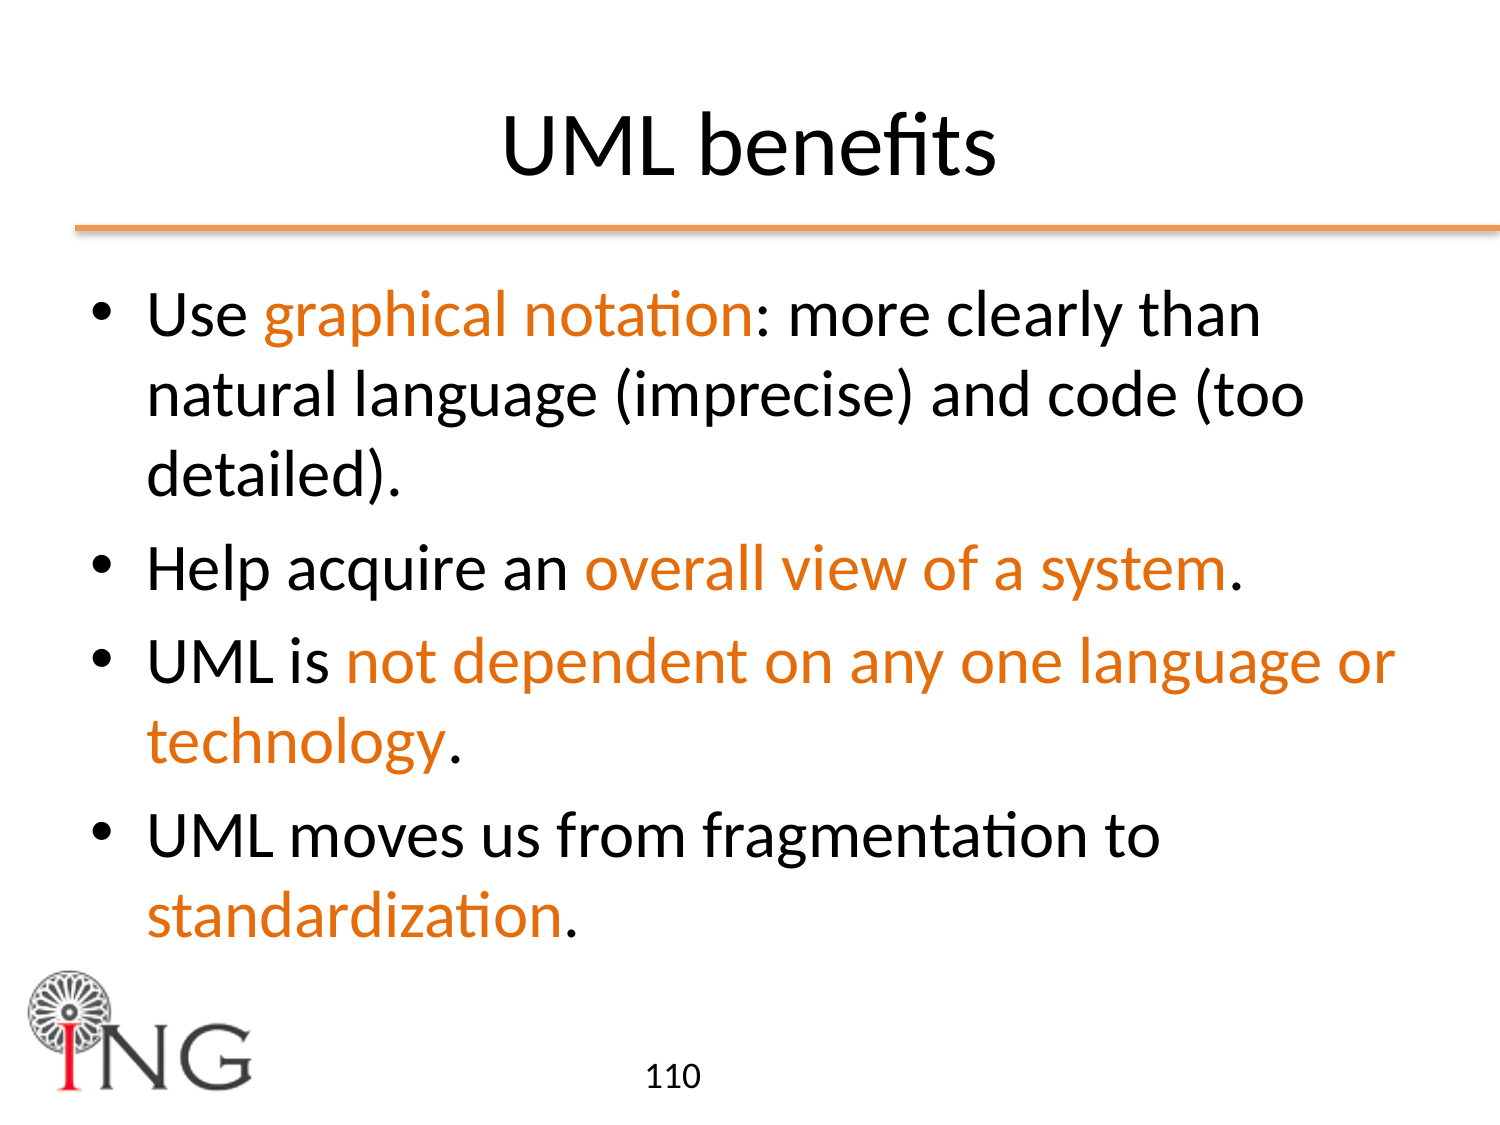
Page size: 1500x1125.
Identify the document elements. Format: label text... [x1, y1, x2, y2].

picture [3, 948, 281, 1124]
title UML benefits [75, 45, 1425, 233]
slide_number 110 [629, 1043, 1425, 1104]
list Use graphical notation: more clearly than natural language (imprecise) and code (too detailed). Help acquire an overall view of a system. UML is not dependent on any one language or technology. UML moves us from fragmentation to standardization. [75, 262, 1425, 1005]
